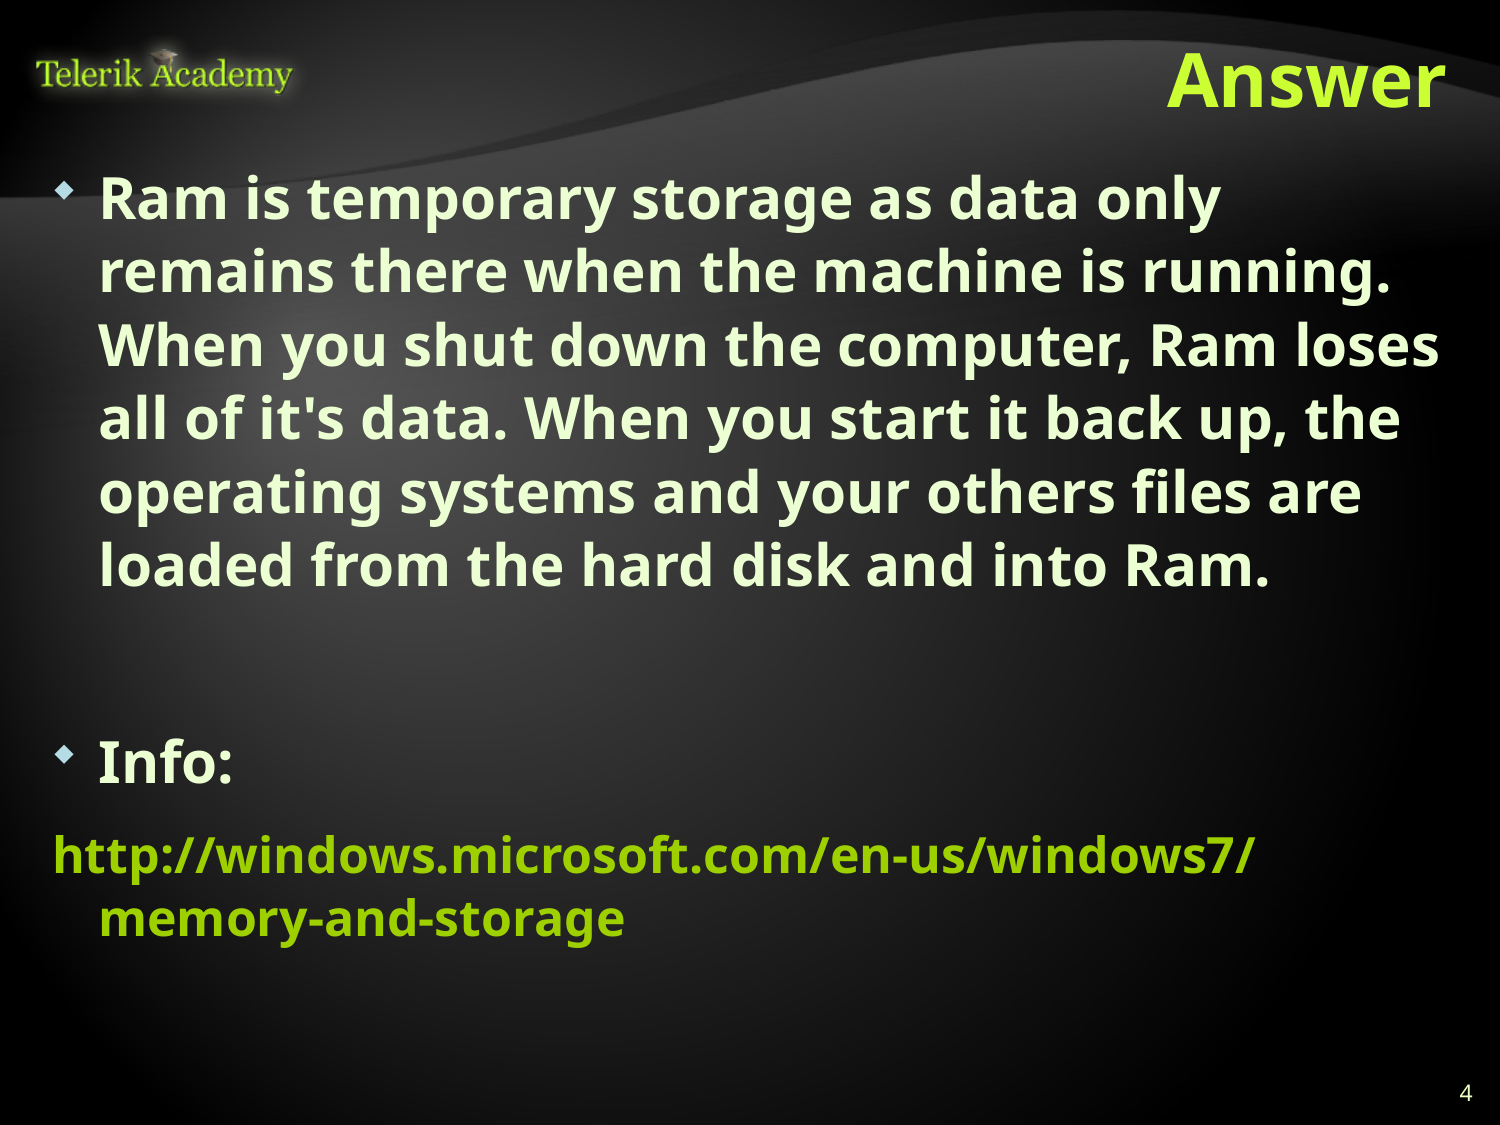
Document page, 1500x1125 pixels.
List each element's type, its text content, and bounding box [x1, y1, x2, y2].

picture [0, 0, 1500, 1125]
list Ram is temporary storage as data only remains there when the machine is running. When you shut down the computer, Ram loses all of it's data. When you start it back up, the operating systems and your others files are loaded from the hard disk and into Ram. Info: http://windows.microsoft.com/en-us/windows7/memory-and-storage [37, 149, 1463, 1100]
title Answer [300, 12, 1463, 149]
slide_number 4 [1412, 1074, 1488, 1113]
